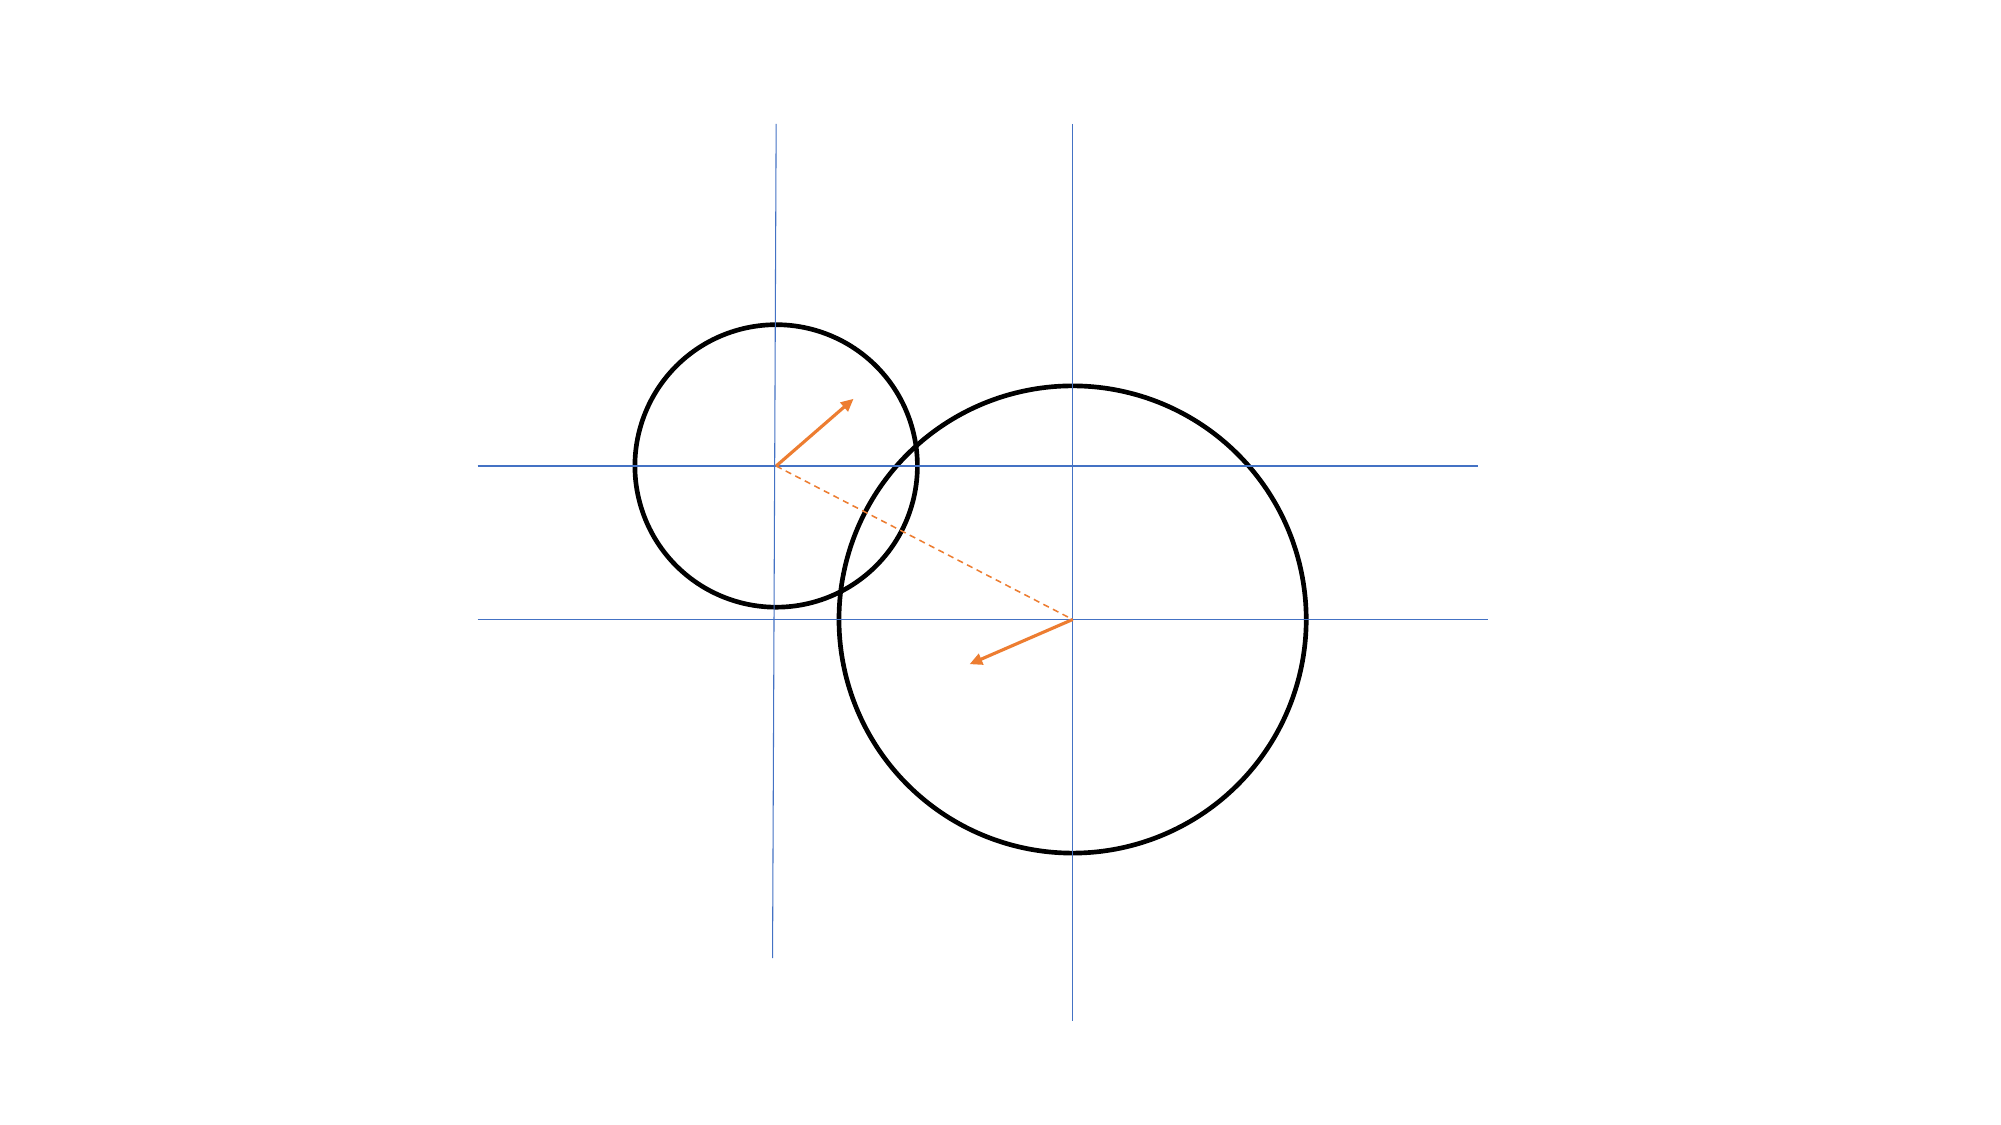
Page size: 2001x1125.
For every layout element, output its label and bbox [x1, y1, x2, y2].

text_box [1073, 385, 1248, 465]
text_box [897, 385, 1072, 465]
text_box [1073, 467, 1307, 619]
text_box [772, 123, 777, 619]
text_box [776, 398, 854, 465]
text_box [634, 324, 772, 465]
text_box [839, 620, 1072, 854]
text_box [634, 467, 772, 608]
text_box [969, 620, 1073, 664]
text_box [1073, 620, 1307, 854]
text_box [776, 465, 1073, 620]
text_box [777, 324, 916, 465]
text_box [772, 620, 777, 959]
